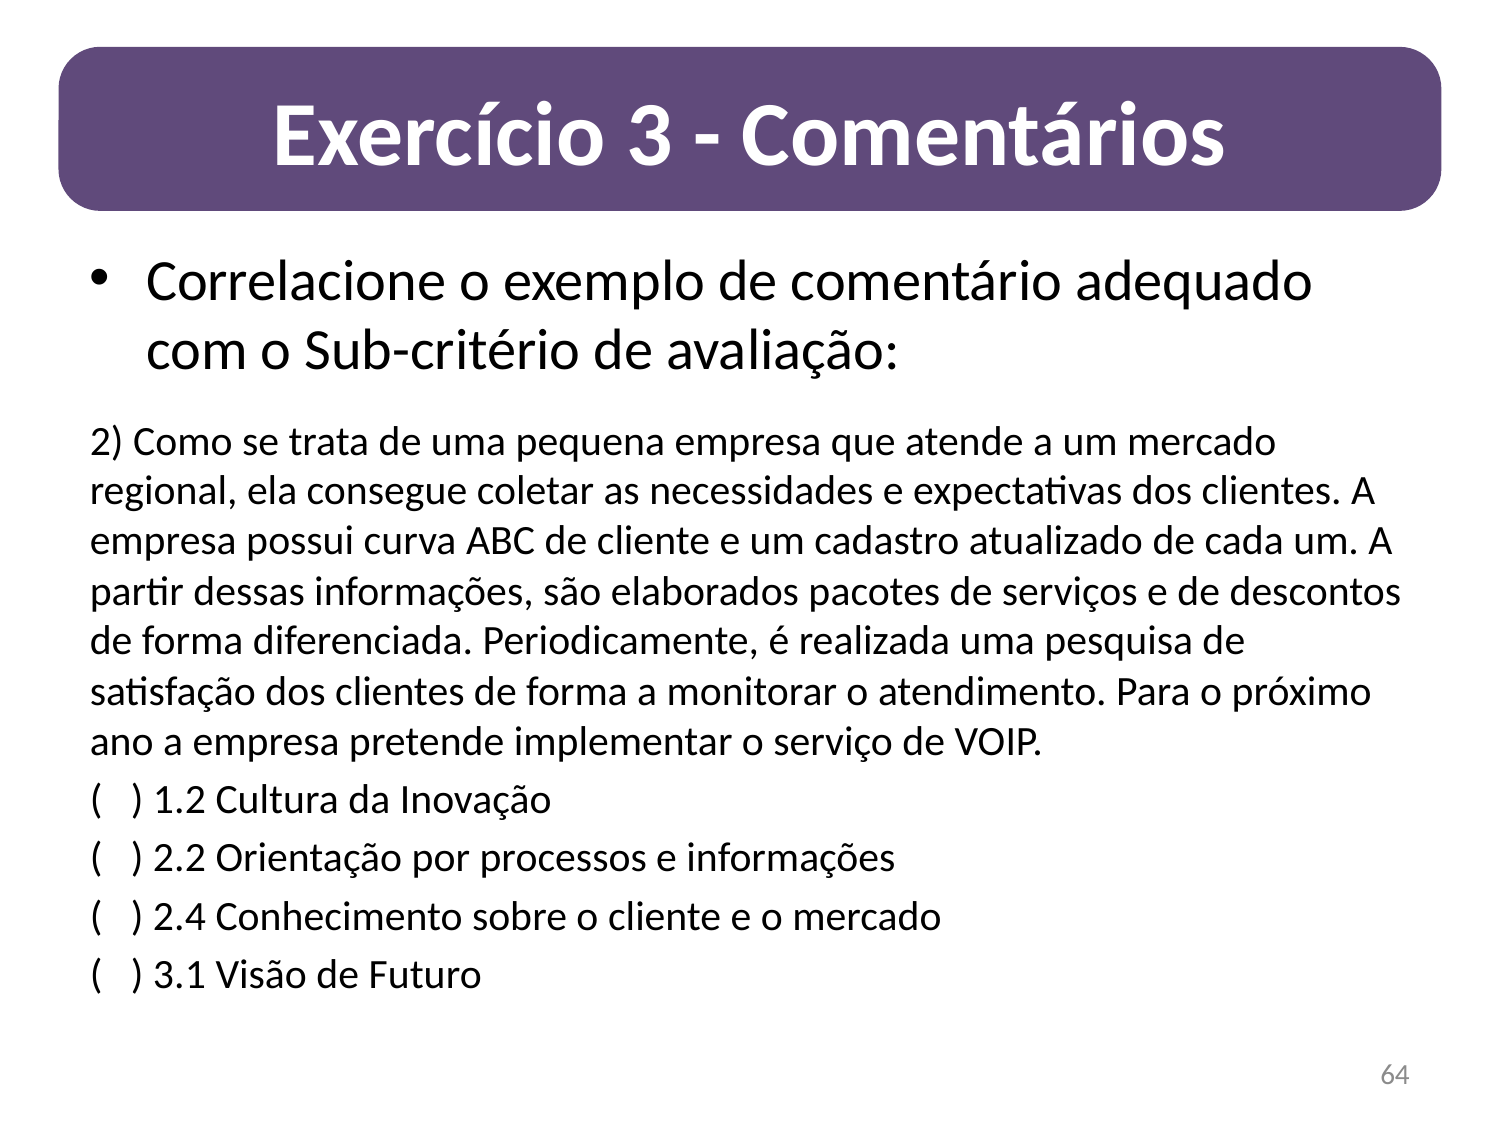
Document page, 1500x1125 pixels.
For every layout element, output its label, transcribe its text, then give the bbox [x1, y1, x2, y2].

list Correlacione o exemplo de comentário adequado com o Sub-critério de avaliação: 2) Como se trata de uma pequena empresa que atende a um mercado regional, ela consegue coletar as necessidades e expectativas dos clientes. A empresa possui curva ABC de cliente e um cadastro atualizado de cada um. A partir dessas informações, são elaborados pacotes de serviços e de descontos de forma diferenciada. Periodicamente, é realizada uma pesquisa de satisfação dos clientes de forma a monitorar o atendimento. Para o próximo ano a empresa pretende implementar o serviço de VOIP. ( ) 1.2 Cultura da Inovação ( ) 2.2 Orientação por processos e informações ( ) 2.4 Conhecimento sobre o cliente e o mercado ( ) 3.1 Visão de Futuro [75, 234, 1425, 1005]
text_box Exercício 3 - Comentários [56, 44, 1444, 213]
slide_number 64 [1074, 1042, 1425, 1103]
